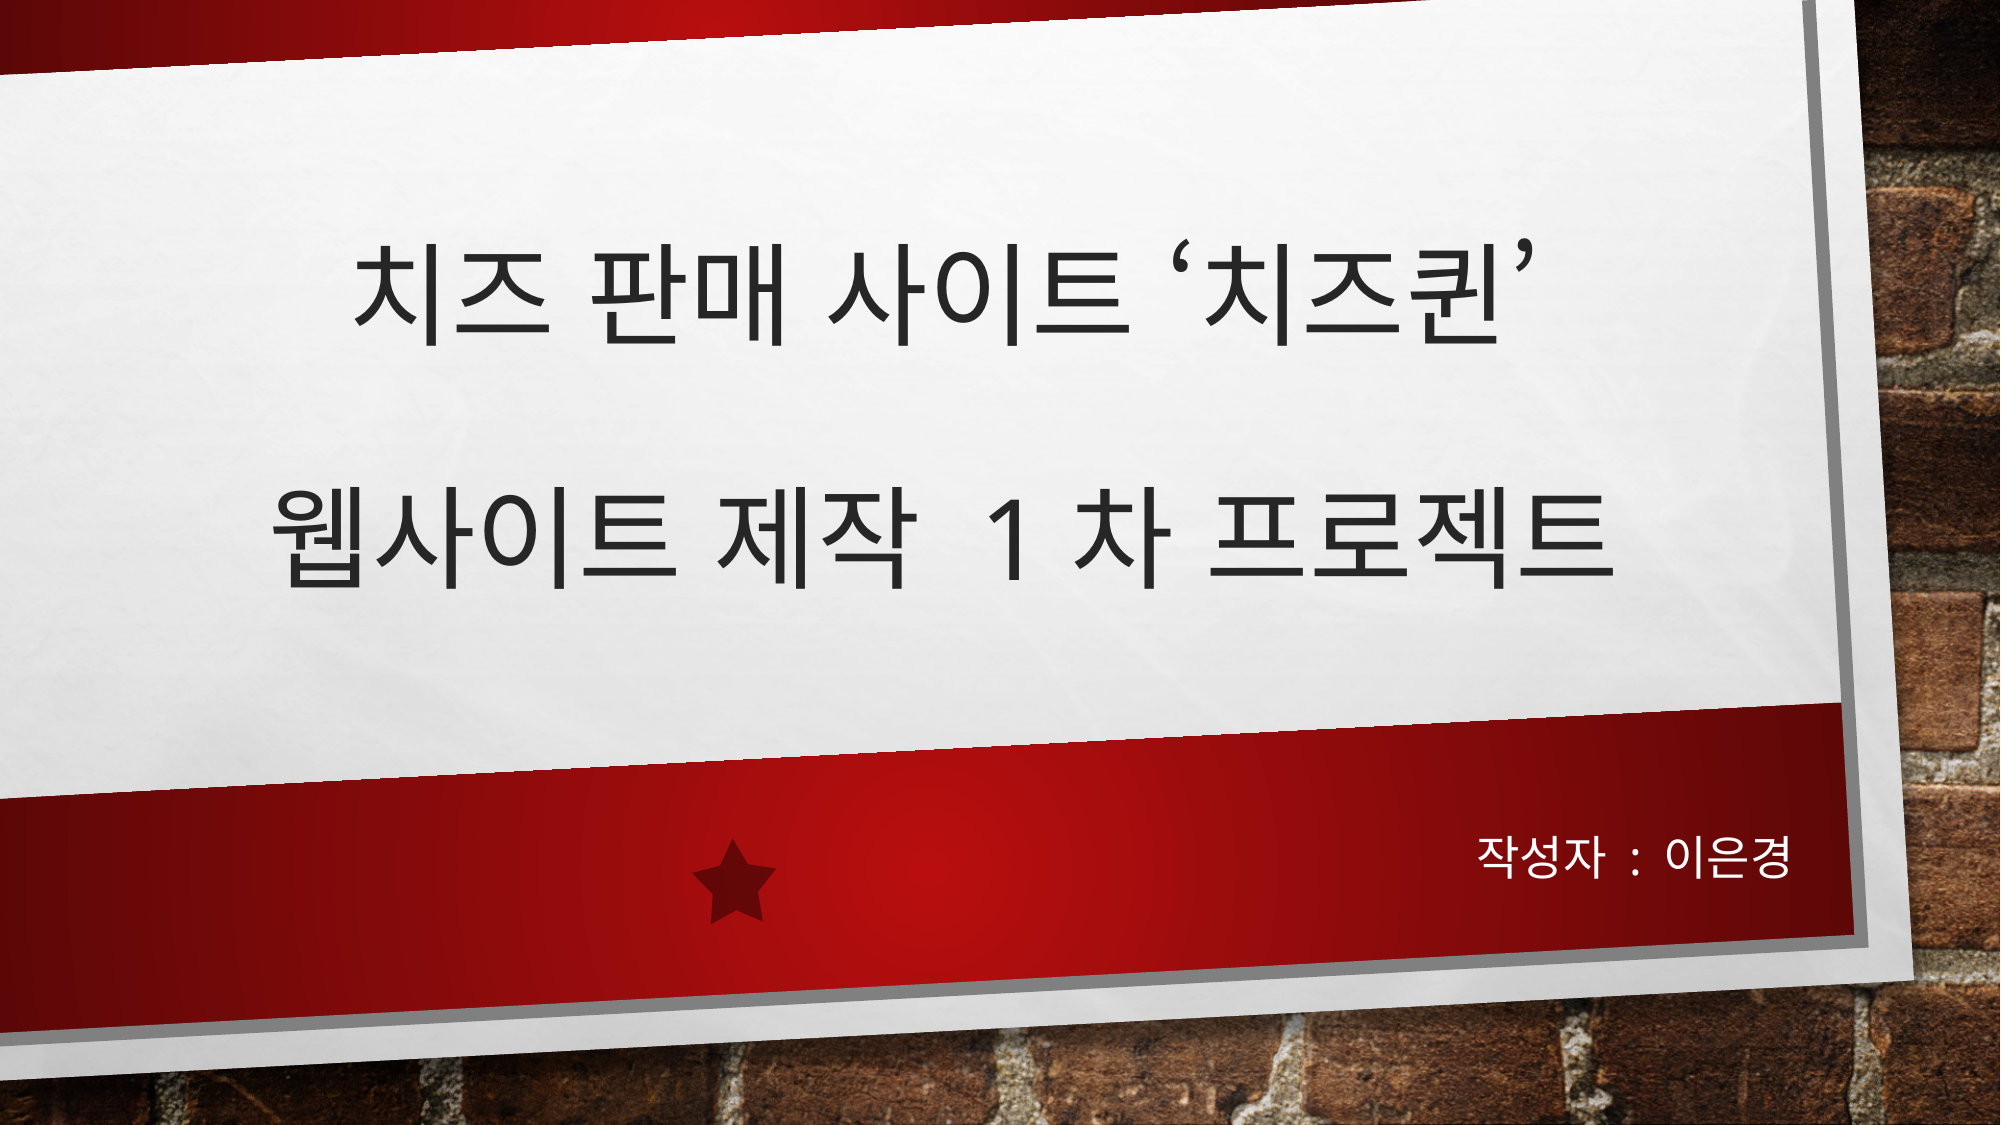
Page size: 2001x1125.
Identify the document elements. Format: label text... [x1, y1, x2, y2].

subtitle 작성자 : 이은경 [346, 809, 1809, 893]
title 치즈 판매 사이트 ‘치즈퀸’ 웹사이트 제작 1차 프로젝트 [116, 160, 1772, 613]
picture [0, 0, 2000, 1125]
